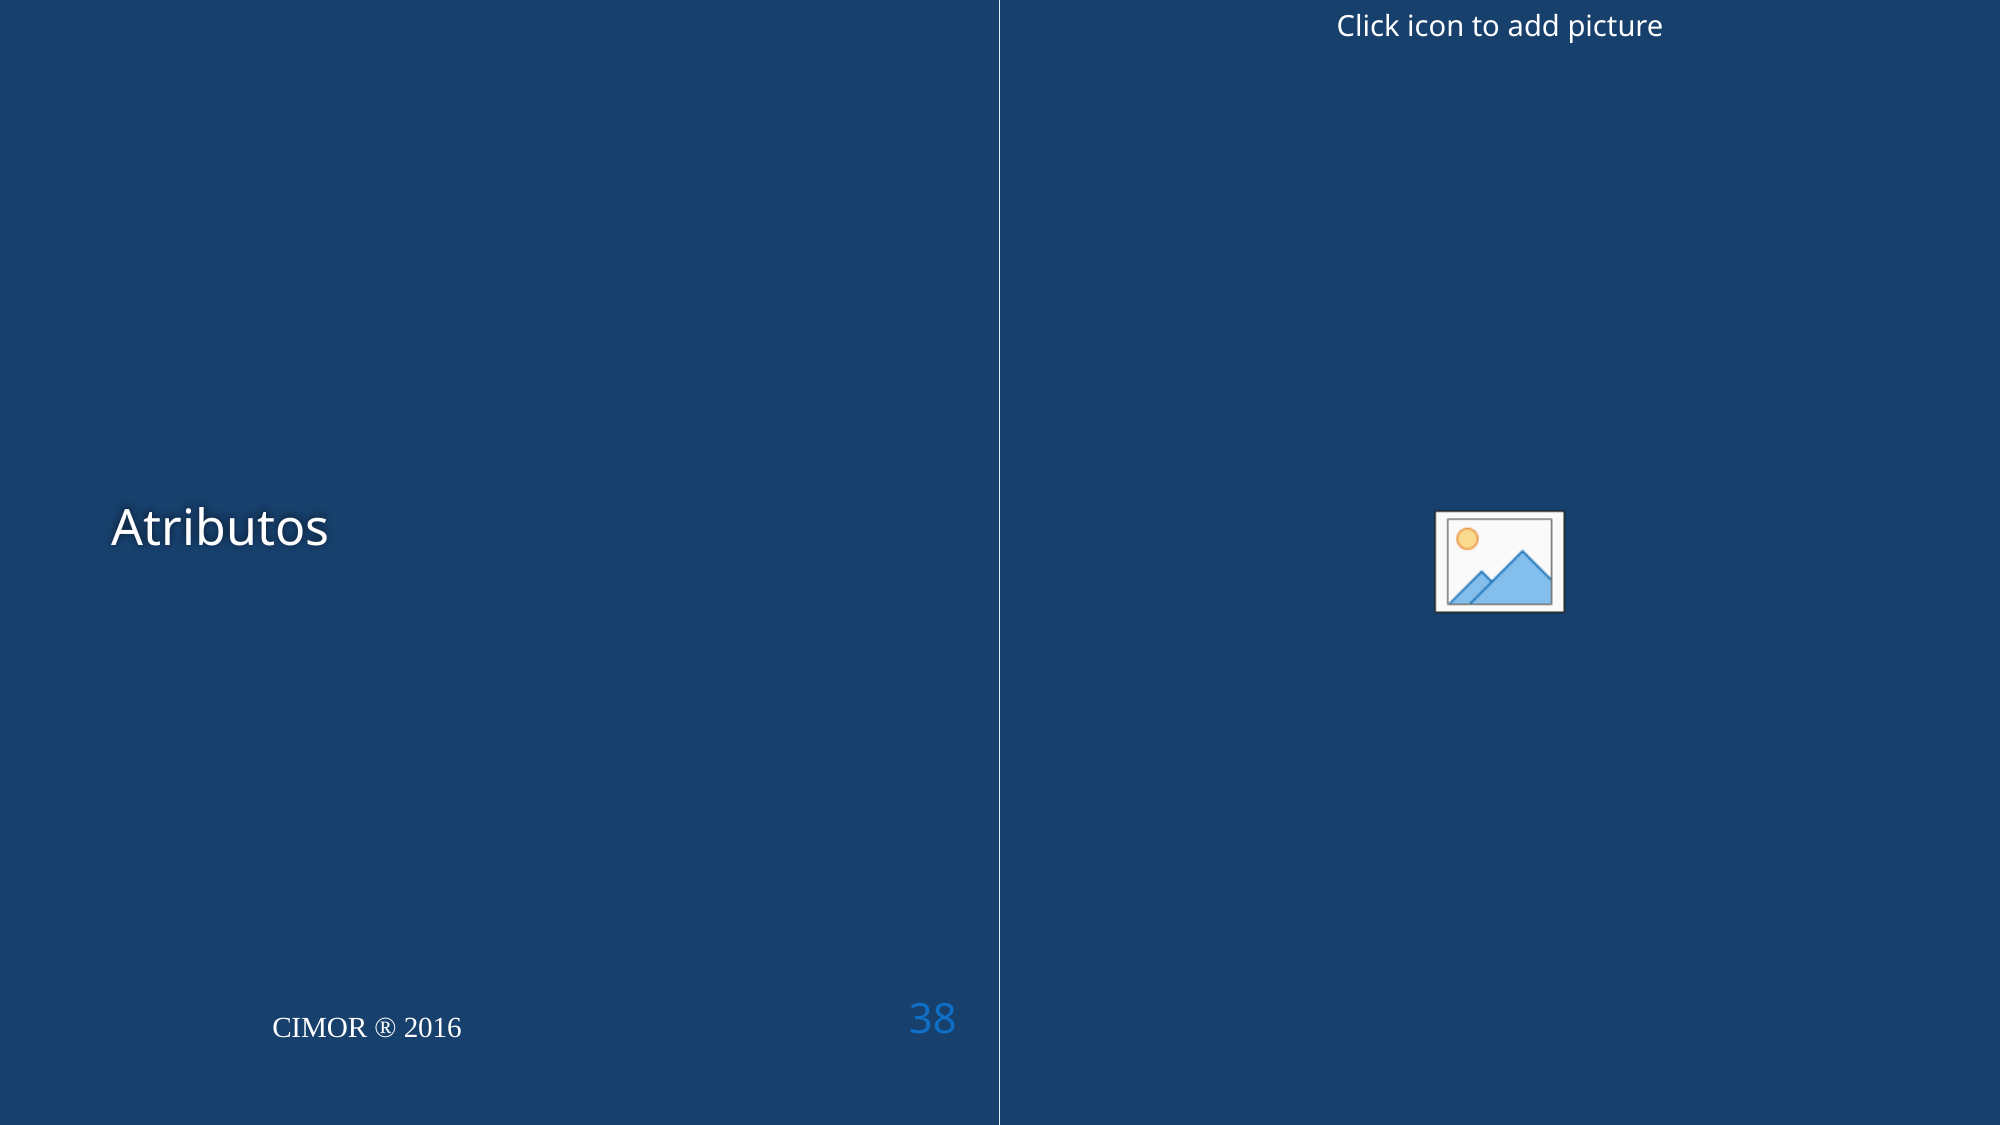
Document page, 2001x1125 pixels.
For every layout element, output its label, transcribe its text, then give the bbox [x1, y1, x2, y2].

picture [1000, 0, 2000, 1125]
slide_number 38 [797, 970, 972, 1051]
title Atributos [96, 297, 893, 563]
footer CIMOR ® 2016 [96, 991, 638, 1051]
